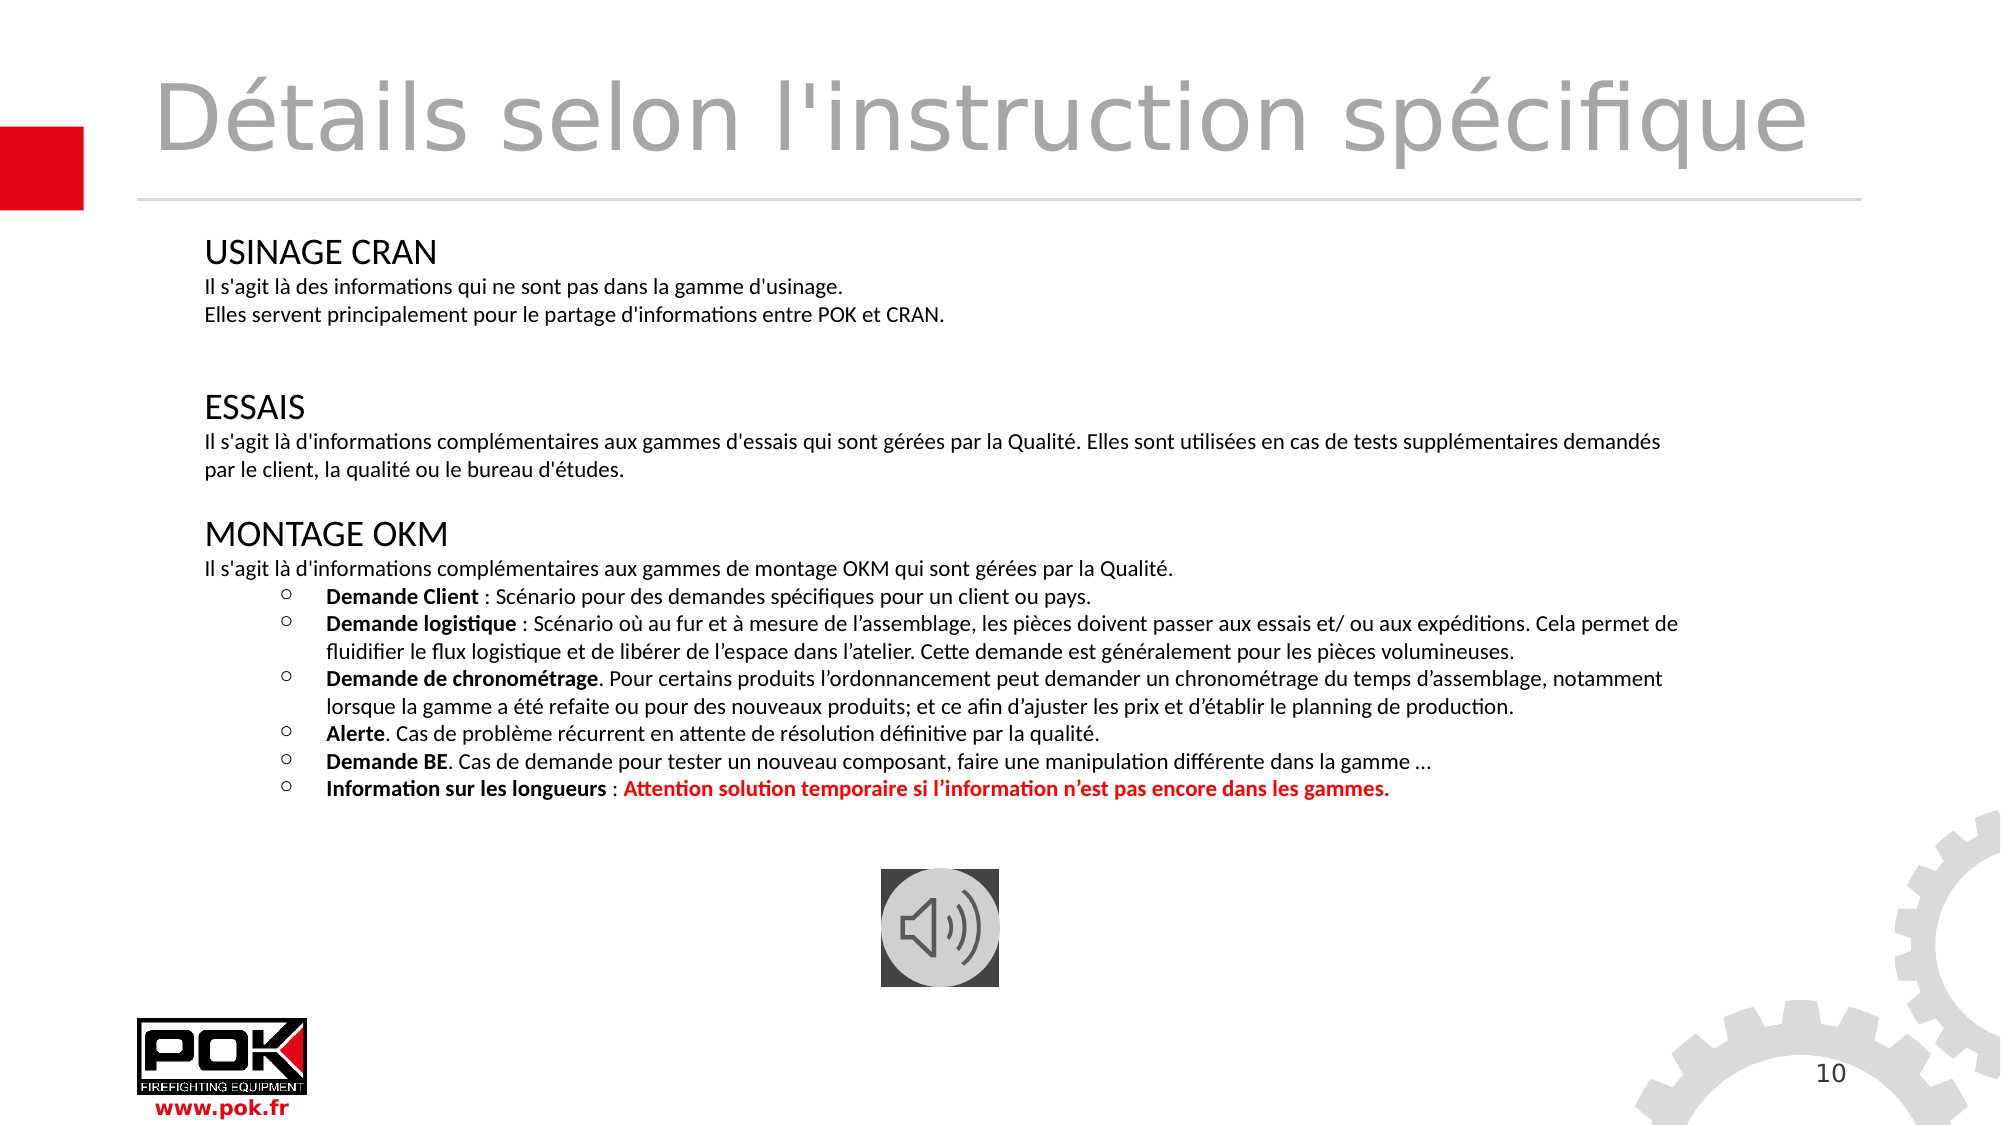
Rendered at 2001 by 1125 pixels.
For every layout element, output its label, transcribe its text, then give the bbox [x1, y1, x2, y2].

slide_number 10 [1412, 1042, 1863, 1103]
picture [137, 1018, 307, 1095]
picture [1618, 805, 2001, 1125]
title Détails selon l'instruction spécifique [137, 59, 1863, 182]
text_box USINAGE CRAN Il s'agit là des informations qui ne sont pas dans la gamme d'usinage. Elles servent principalement pour le partage d'informations entre POK et CRAN. ESSAIS Il s'agit là d'informations complémentaires aux gammes d'essais qui sont gérées par la Qualité. Elles sont utilisées en cas de tests supplémentaires demandés par le client, la qualité ou le bureau d'études. MONTAGE OKM Il s'agit là d'informations complémentaires aux gammes de montage OKM qui sont gérées par la Qualité. Demande Client : Scénario pour des demandes spécifiques pour un client ou pays. Demande logistique : Scénario où au fur et à mesure de l’assemblage, les pièces doivent passer aux essais et/ ou aux expéditions. Cela permet de fluidifier le flux logistique et de libérer de l’espace dans l’atelier. Cette demande est généralement pour les pièces volumineuses. Demande de chronométrage. Pour certains produits l’ordonnancement peut demander un chronométrage du temps d’assemblage, notamment lorsque la gamme a été refaite ou pour des nouveaux produits; et ce afin d’ajuster les prix et d’établir le planning de production. Alerte. Cas de problème récurrent en attente de résolution définitive par la qualité. Demande BE. Cas de demande pour tester un nouveau composant, faire une manipulation différente dans la gamme … Information sur les longueurs : Attention solution temporaire si l’information n’est pas encore dans les gammes. [189, 219, 1711, 837]
picture [880, 867, 1001, 988]
